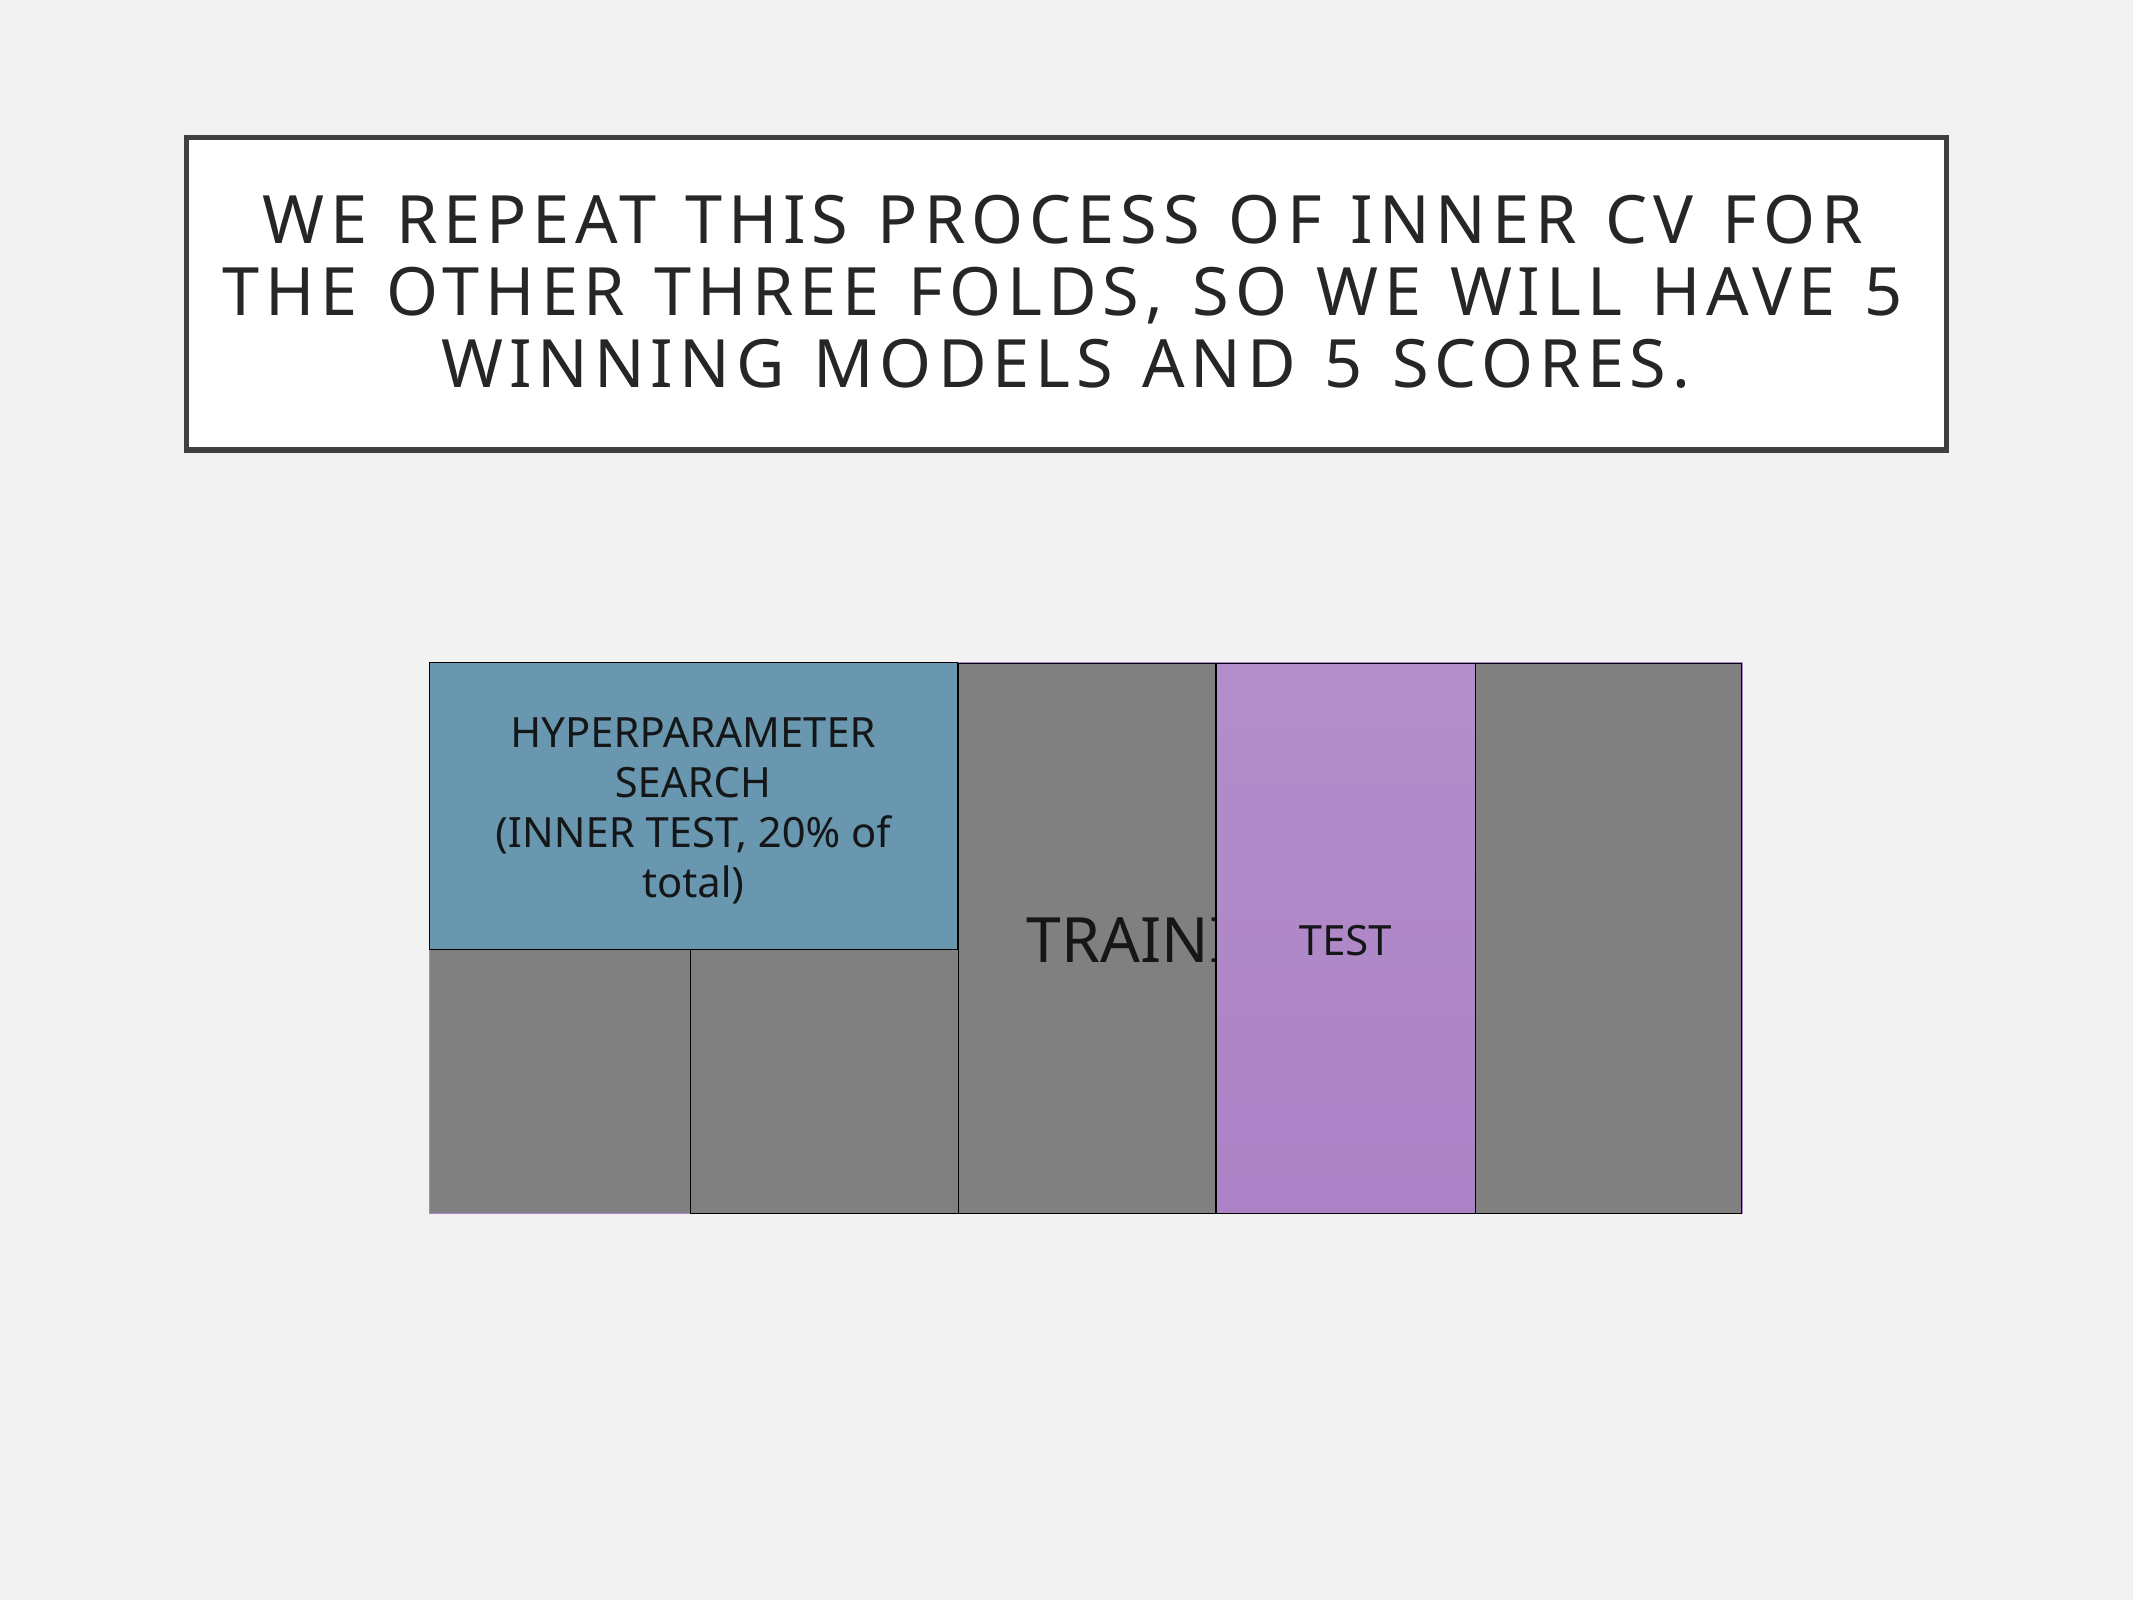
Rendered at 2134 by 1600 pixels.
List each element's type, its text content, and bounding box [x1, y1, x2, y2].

text_box [1475, 663, 1742, 1214]
text_box HYPERPARAMETER SEARCH (INNER TEST, 20% of total) [429, 662, 958, 950]
text_box [1216, 663, 1475, 1214]
text_box TRAINING [429, 950, 690, 1214]
title we repeat this process of inner CV for the other three folds, so we will have 5 winning models and 5 scores. [184, 135, 1949, 453]
text_box [958, 663, 1216, 1214]
text_box [690, 950, 958, 1214]
